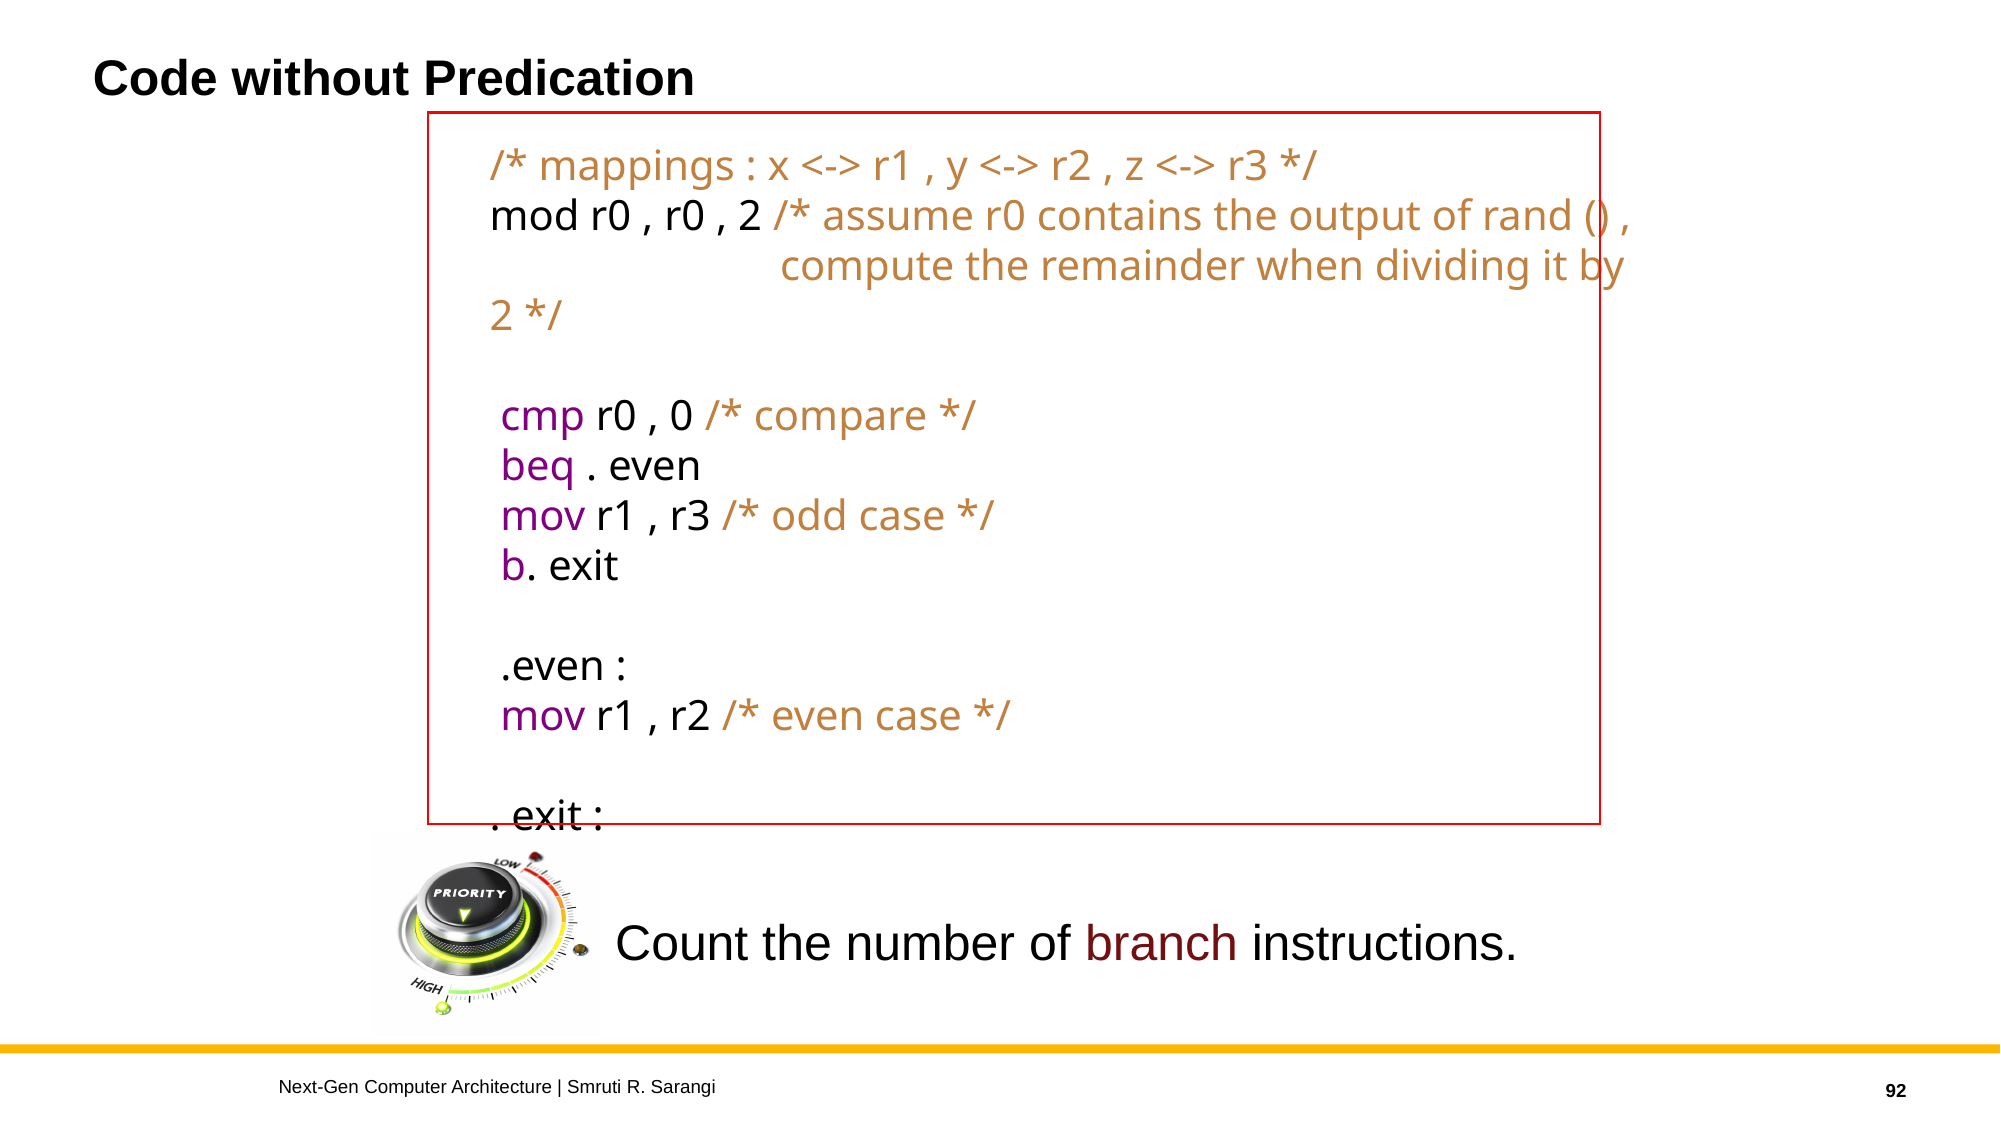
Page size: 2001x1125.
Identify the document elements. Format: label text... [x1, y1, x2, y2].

title Code without Predication [78, 45, 1578, 180]
picture [371, 831, 601, 1036]
list Count the number of branch instructions. [601, 902, 1726, 972]
text_box [427, 111, 1601, 825]
slide_number 92 [1711, 1071, 1922, 1109]
footer Next-Gen Computer Architecture | Smruti R. Sarangi [263, 1067, 1464, 1105]
text_box /* mappings : x <-> r1 , y <-> r2 , z <-> r3 */ mod r0 , r0 , 2 /* assume r0 contains the output of rand () , compute the remainder when dividing it by 2 */ cmp r0 , 0 /* compare */ beq . even mov r1 , r3 /* odd case */ b. exit .even : mov r1 , r2 /* even case */ . exit : [474, 131, 1663, 847]
